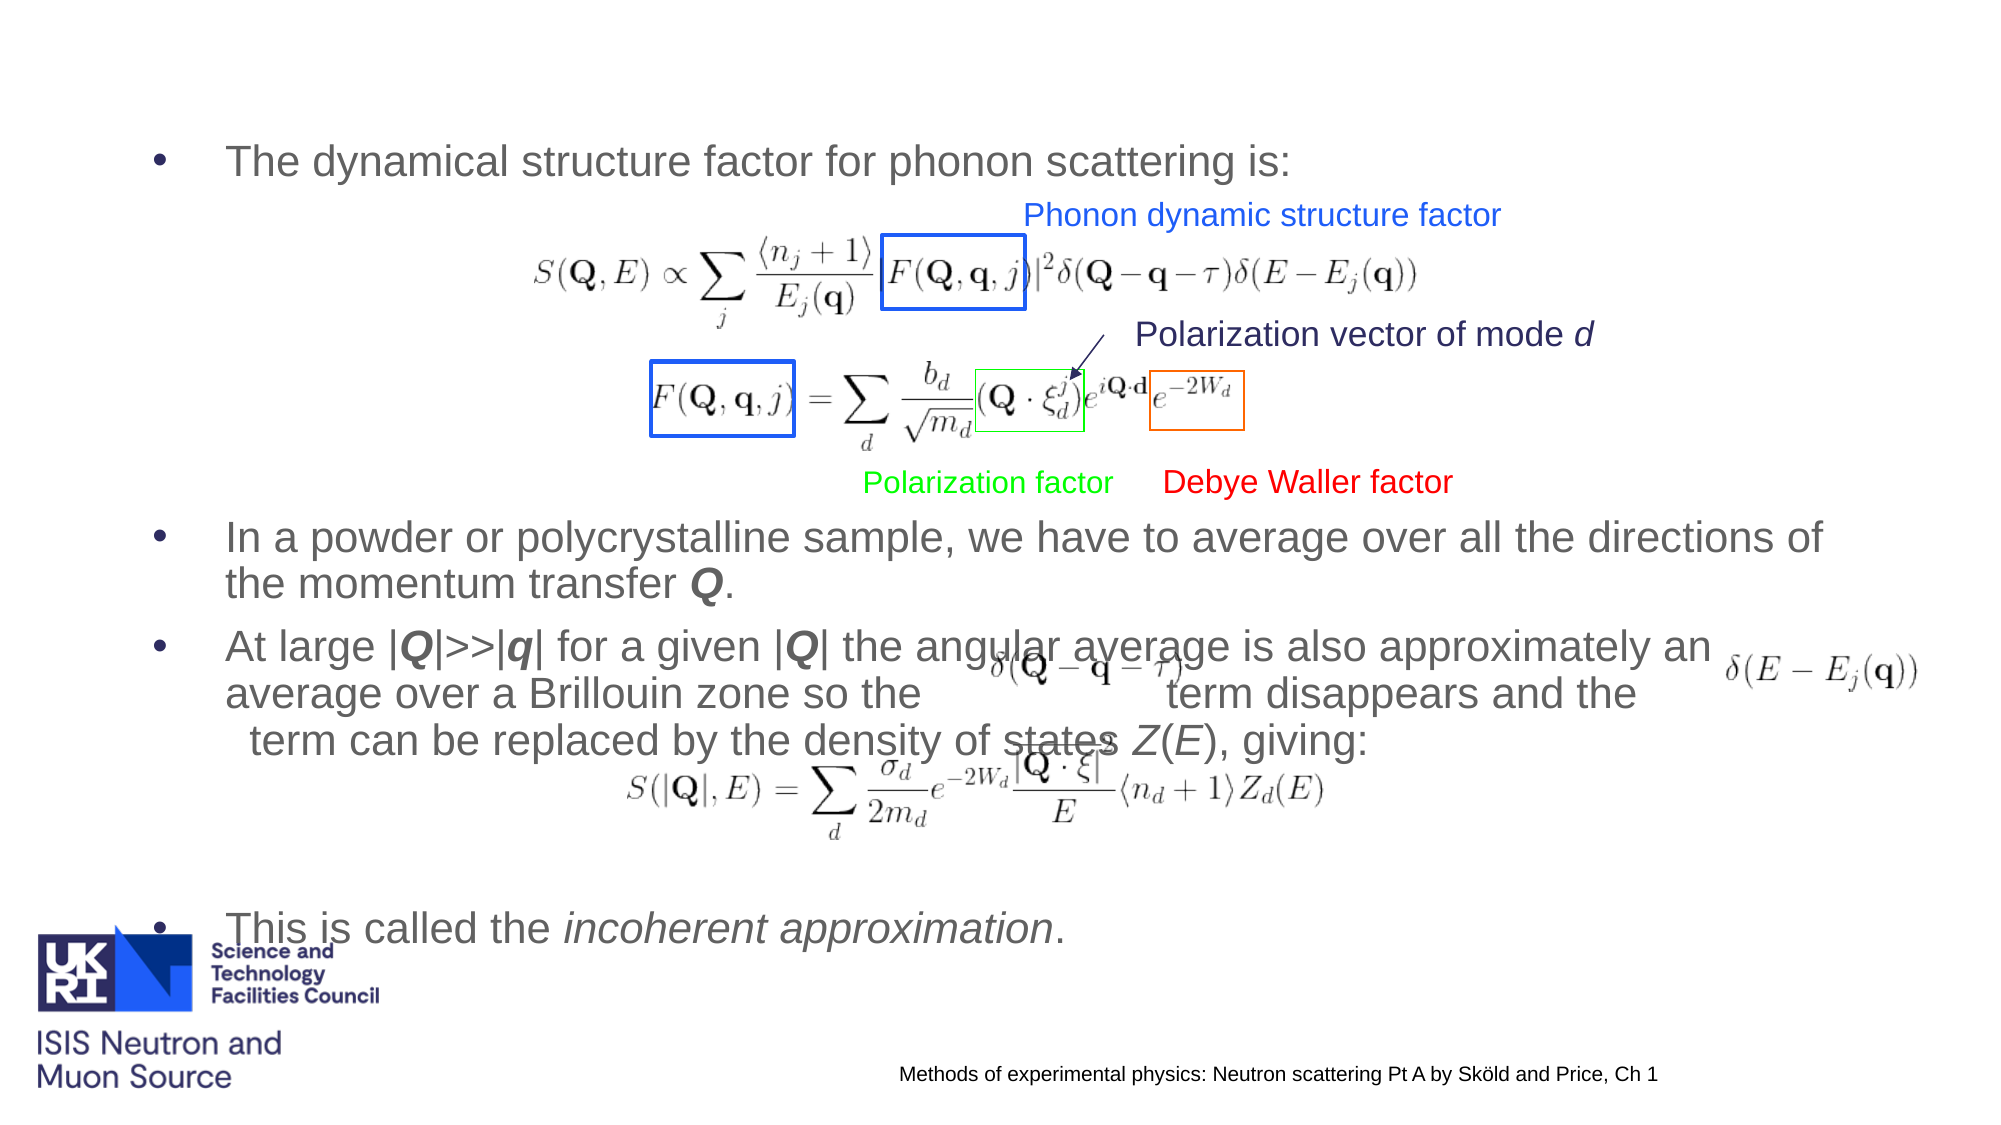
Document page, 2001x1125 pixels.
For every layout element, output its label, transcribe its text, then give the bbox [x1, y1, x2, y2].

picture [15, 911, 402, 1111]
picture [534, 234, 1417, 330]
picture [626, 734, 1325, 840]
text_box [990, 650, 1918, 692]
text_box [651, 336, 837, 451]
list The dynamical structure factor for phonon scattering is: In a powder or polycrystalline sample, we have to average over all the directions of the momentum transfer Q. At large |Q|>>|q| for a given |Q| the angular average is also approximately an average over a Brillouin zone so the term disappears and the term can be replaced by the density of states Z(E), giving: This is called the incoherent approximation. [137, 130, 1863, 963]
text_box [842, 303, 1659, 509]
text_box Methods of experimental physics: Neutron scattering Pt A by Sköld and Price, Ch 1 [479, 1053, 1674, 1093]
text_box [651, 185, 1521, 302]
